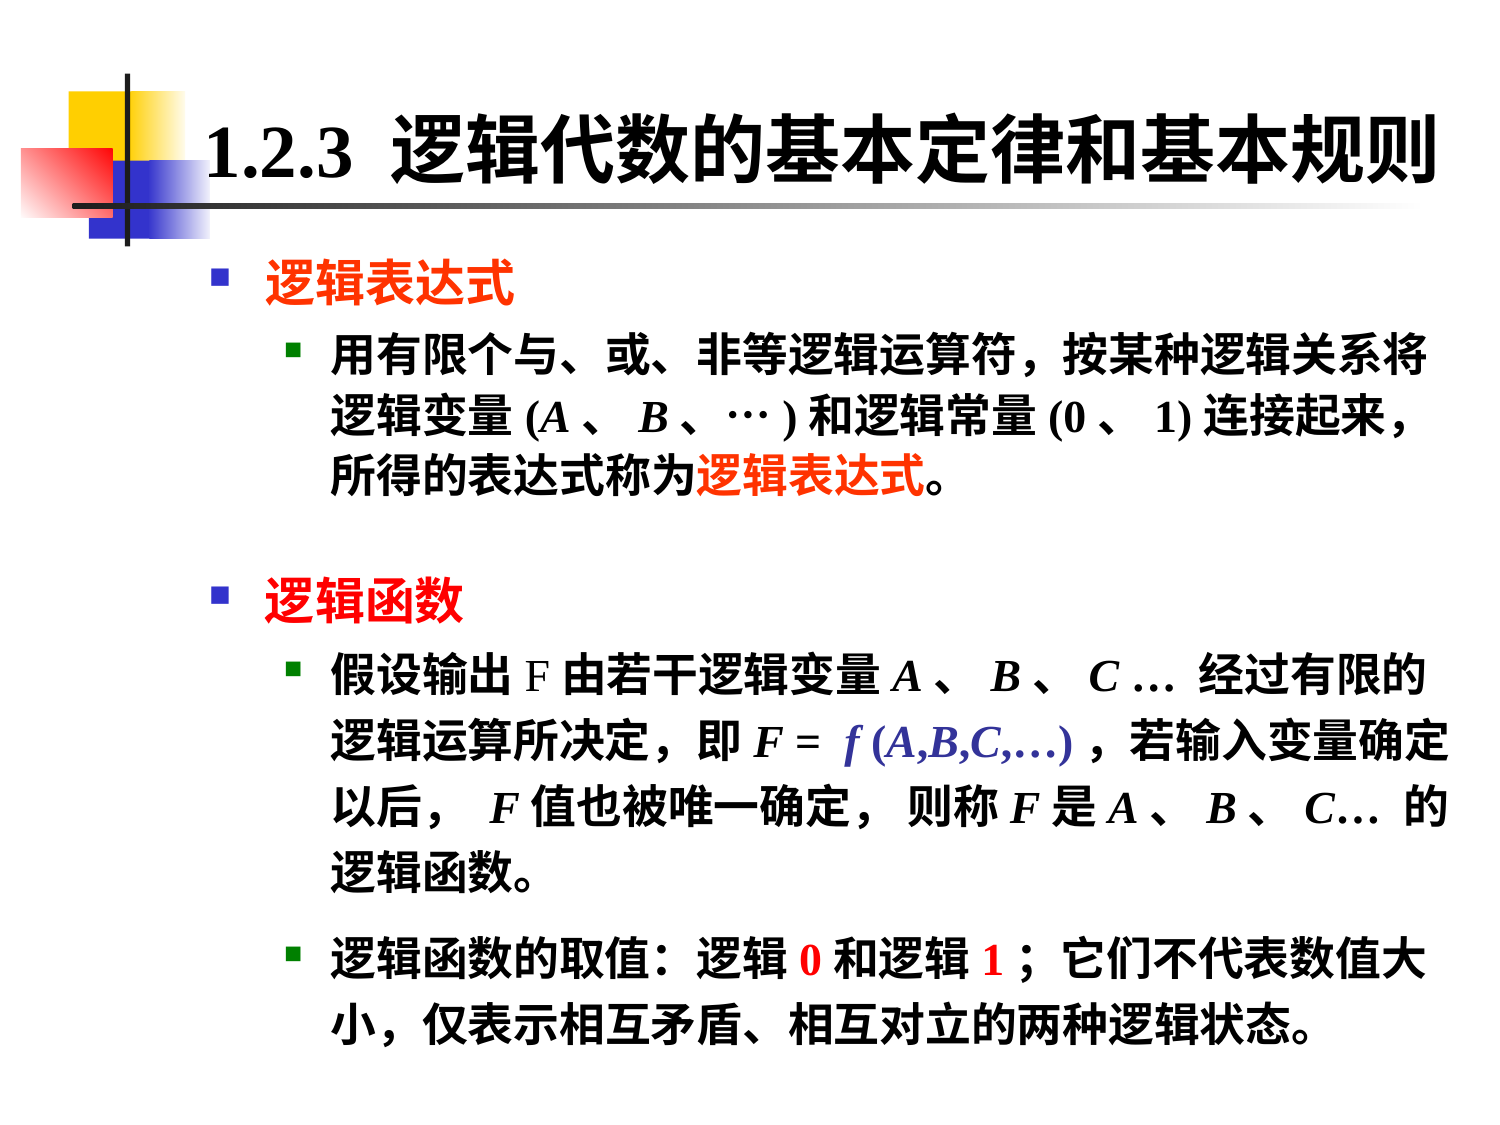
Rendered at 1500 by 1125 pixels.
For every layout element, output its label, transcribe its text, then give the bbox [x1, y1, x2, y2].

list 逻辑表达式 用有限个与、或、非等逻辑运算符，按某种逻辑关系将逻辑变量(A、B、…)和逻辑常量(0、1)连接起来，所得的表达式称为逻辑表达式。 [193, 237, 1469, 525]
text_box 逻辑函数 假设输出F由若干逻辑变量A、B、C … 经过有限的逻辑运算所决定，即F = f (A,B,C,…)，若输入变量确定以后， F值也被唯一确定， 则称F是A、B、C… 的逻辑函数。 逻辑函数的取值：逻辑0和逻辑1；它们不代表数值大小，仅表示相互矛盾、相互对立的两种逻辑状态。 [193, 549, 1475, 1025]
title 1.2.3 逻辑代数的基本定律和基本规则 [188, 12, 1468, 200]
